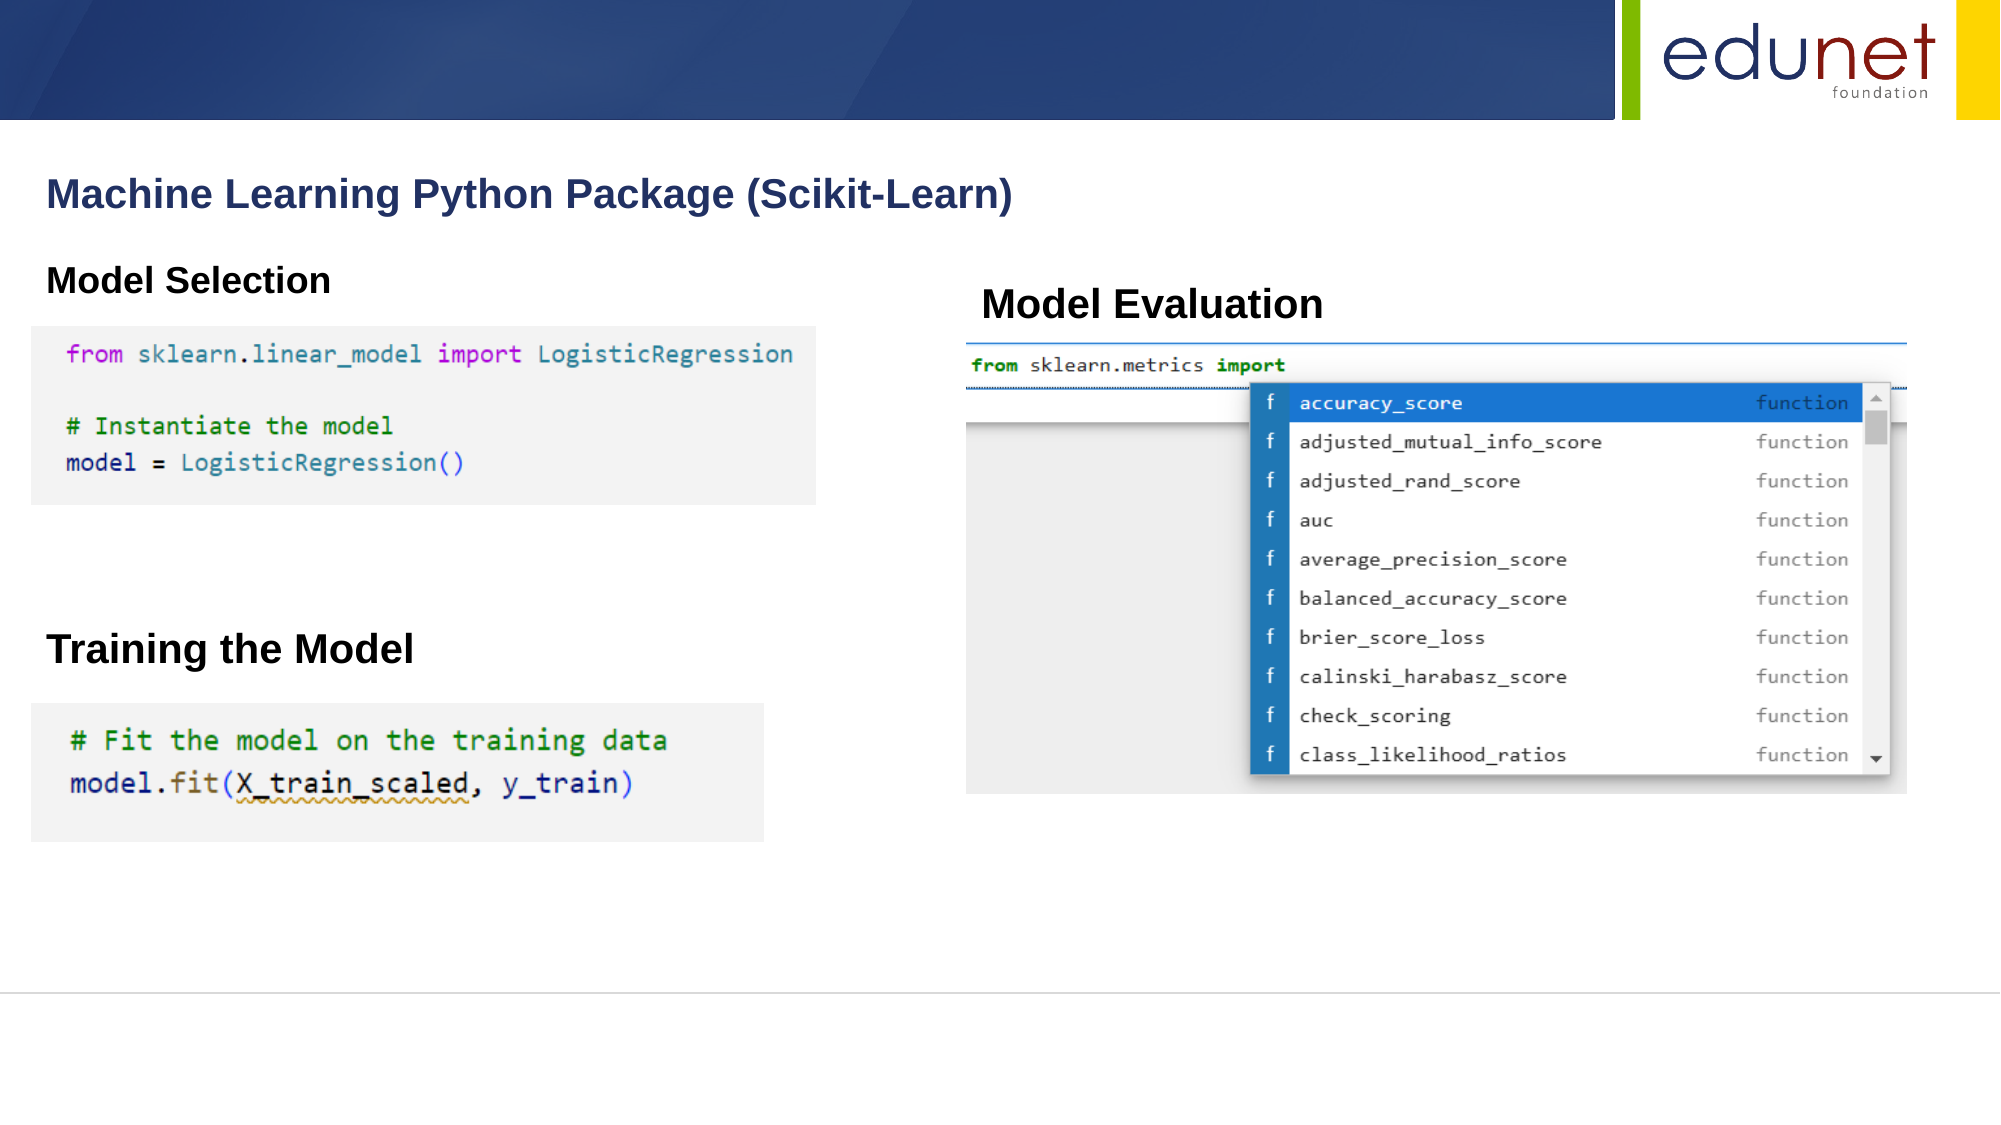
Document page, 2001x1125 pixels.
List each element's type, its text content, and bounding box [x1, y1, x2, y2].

text_box Machine Learning Python Package (Scikit-Learn) [31, 159, 1050, 225]
picture [966, 334, 1907, 795]
picture [1652, 12, 1948, 108]
text_box Model Evaluation [966, 261, 1969, 334]
picture [31, 326, 817, 505]
text_box Training the Model [31, 607, 961, 680]
text_box Model Selection [31, 241, 1034, 309]
picture [31, 703, 765, 842]
